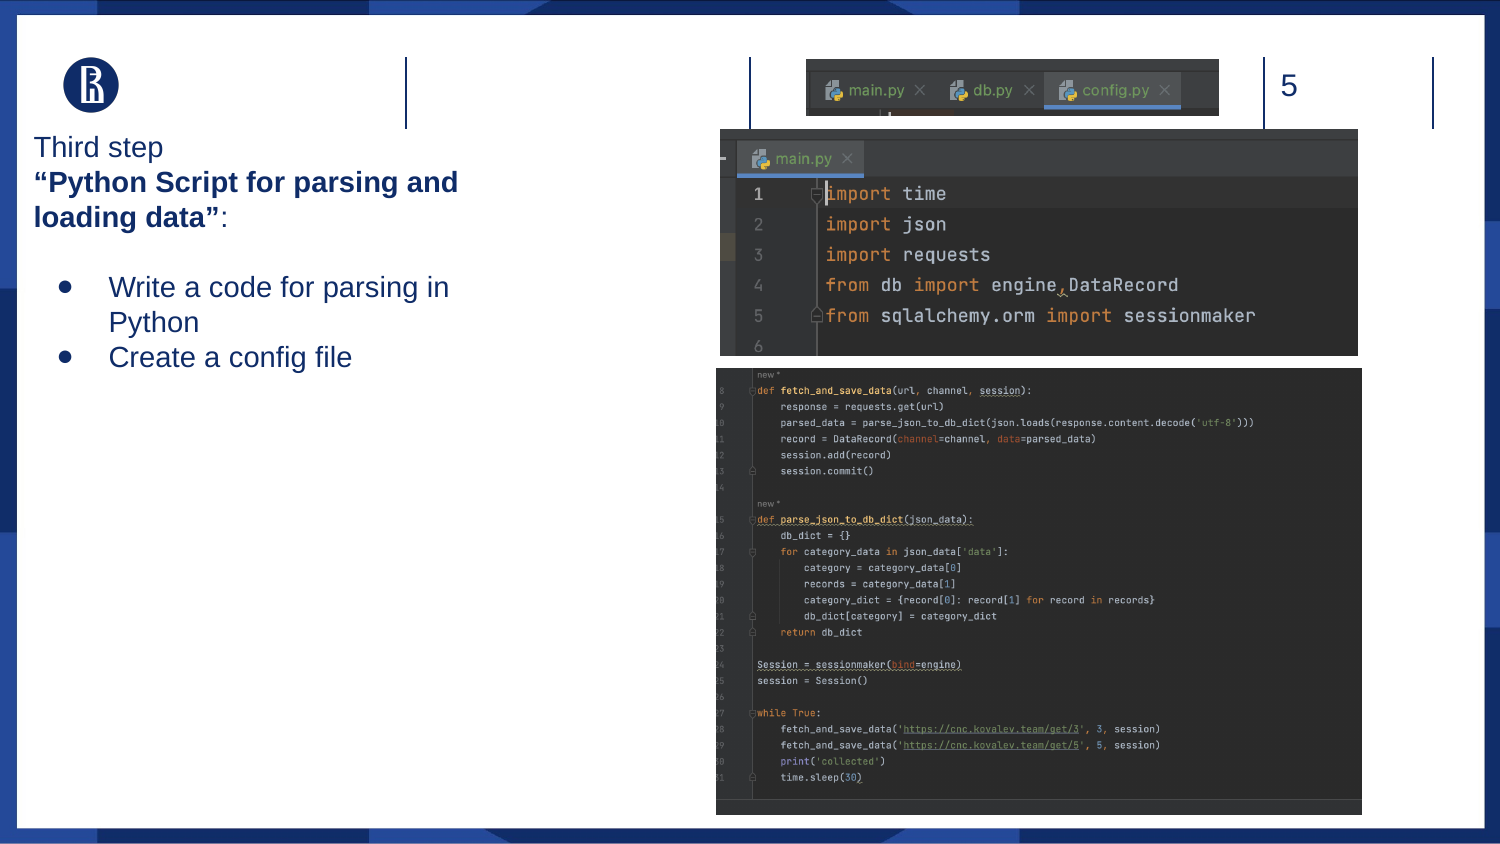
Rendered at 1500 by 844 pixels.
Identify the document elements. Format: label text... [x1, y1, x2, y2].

list Third step “Python Script for parsing and loading data”: Write a code for parsing in Python Create a config file [33, 128, 474, 815]
picture [0, 0, 1500, 844]
